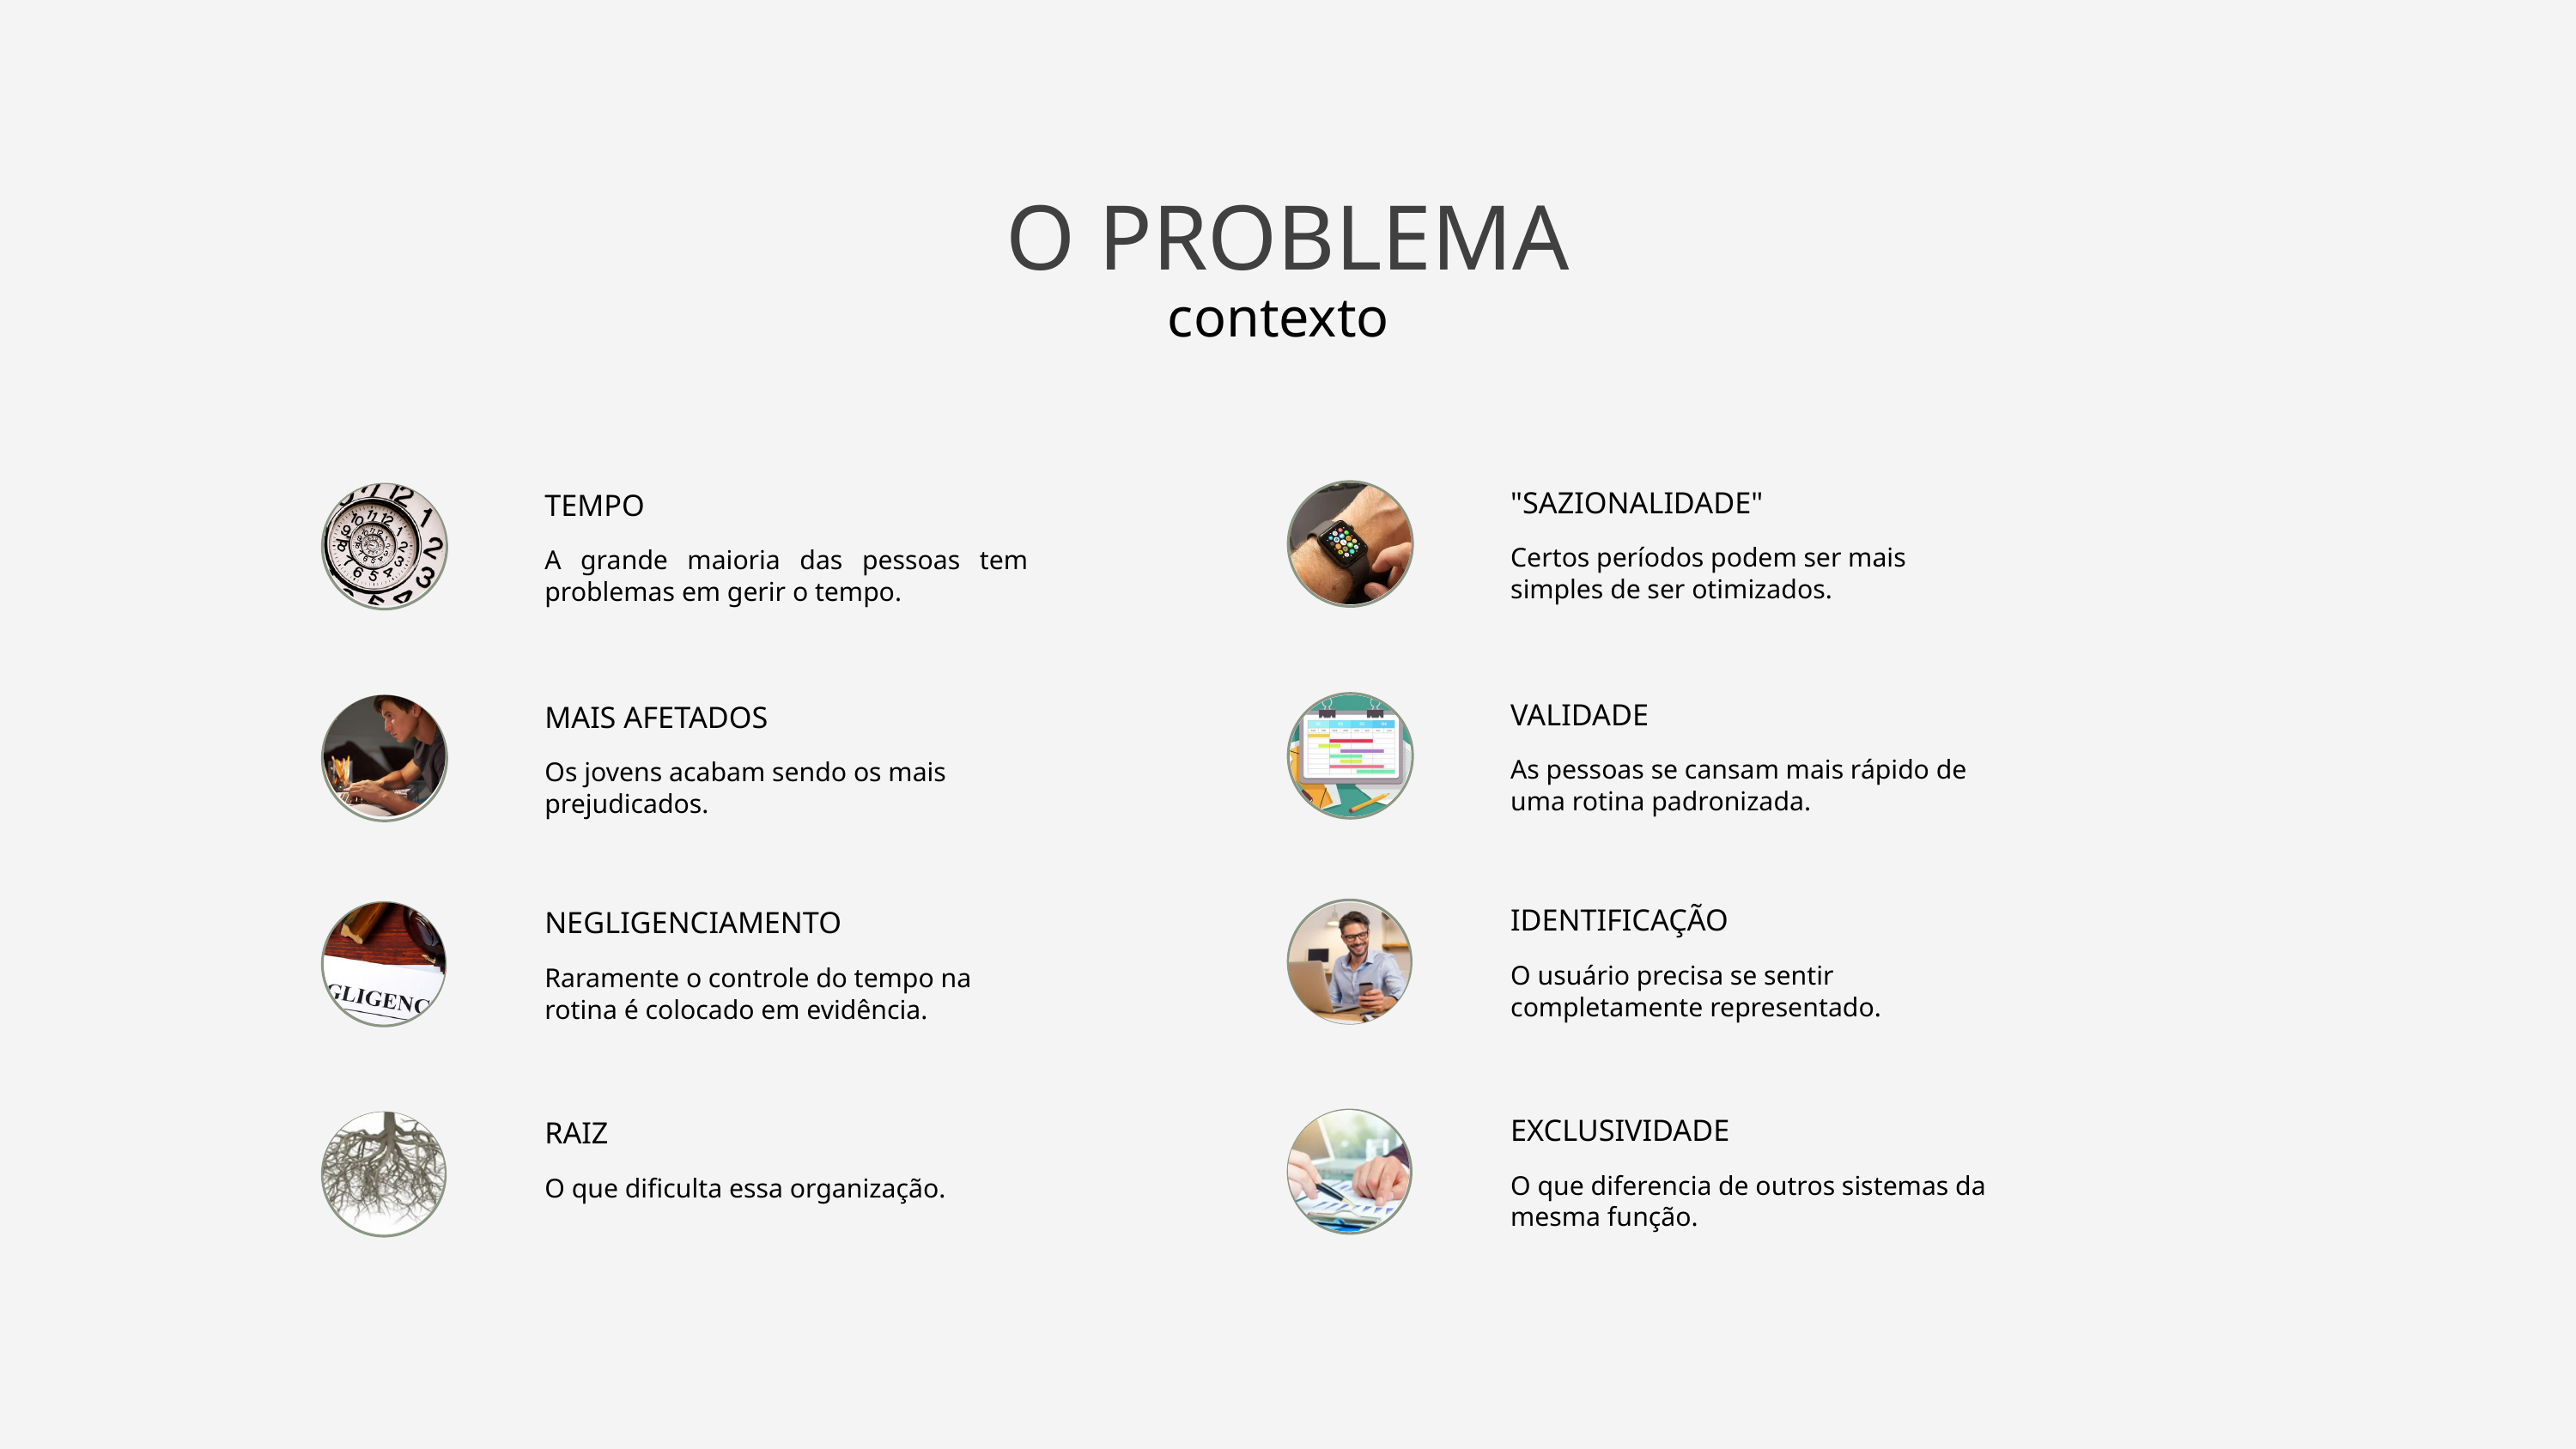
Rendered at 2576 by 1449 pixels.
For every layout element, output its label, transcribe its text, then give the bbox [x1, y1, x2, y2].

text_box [1287, 1109, 1410, 1232]
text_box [323, 694, 446, 817]
text_box Raramente o controle do tempo na rotina é colocado em evidência. [544, 961, 1028, 1025]
text_box O usuário precisa se sentir completamente representado. [1510, 958, 1994, 1022]
text_box TEMPO [544, 486, 926, 523]
text_box NEGLIGENCIAMENTO [544, 903, 926, 940]
text_box O que dificulta essa organização. [544, 1171, 1028, 1203]
text_box A grande maioria das pessoas tem problemas em gerir o tempo. [544, 543, 1028, 607]
text_box VALIDADE [1510, 695, 1892, 731]
text_box IDENTIFICAÇÃO [1510, 900, 1892, 937]
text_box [323, 1112, 446, 1234]
text_box Os jovens acabam sendo os mais prejudicados. [544, 755, 1028, 819]
text_box As pessoas se cansam mais rápido de uma rotina padronizada. [1510, 752, 1994, 816]
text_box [1288, 902, 1411, 1025]
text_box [1289, 482, 1412, 605]
text_box EXCLUSIVIDADE [1510, 1111, 1892, 1148]
text_box O PROBLEMA [968, 179, 1608, 288]
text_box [323, 902, 446, 1025]
text_box "SAZIONALIDADE" [1510, 483, 1892, 520]
text_box RAIZ [544, 1113, 926, 1150]
text_box MAIS AFETADOS [544, 698, 926, 735]
text_box O que diferencia de outros sistemas da mesma função. [1510, 1167, 1994, 1232]
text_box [1289, 694, 1412, 817]
text_box contexto [1168, 282, 1408, 348]
text_box Certos períodos podem ser mais simples de ser otimizados. [1510, 540, 1994, 604]
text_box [324, 483, 447, 606]
